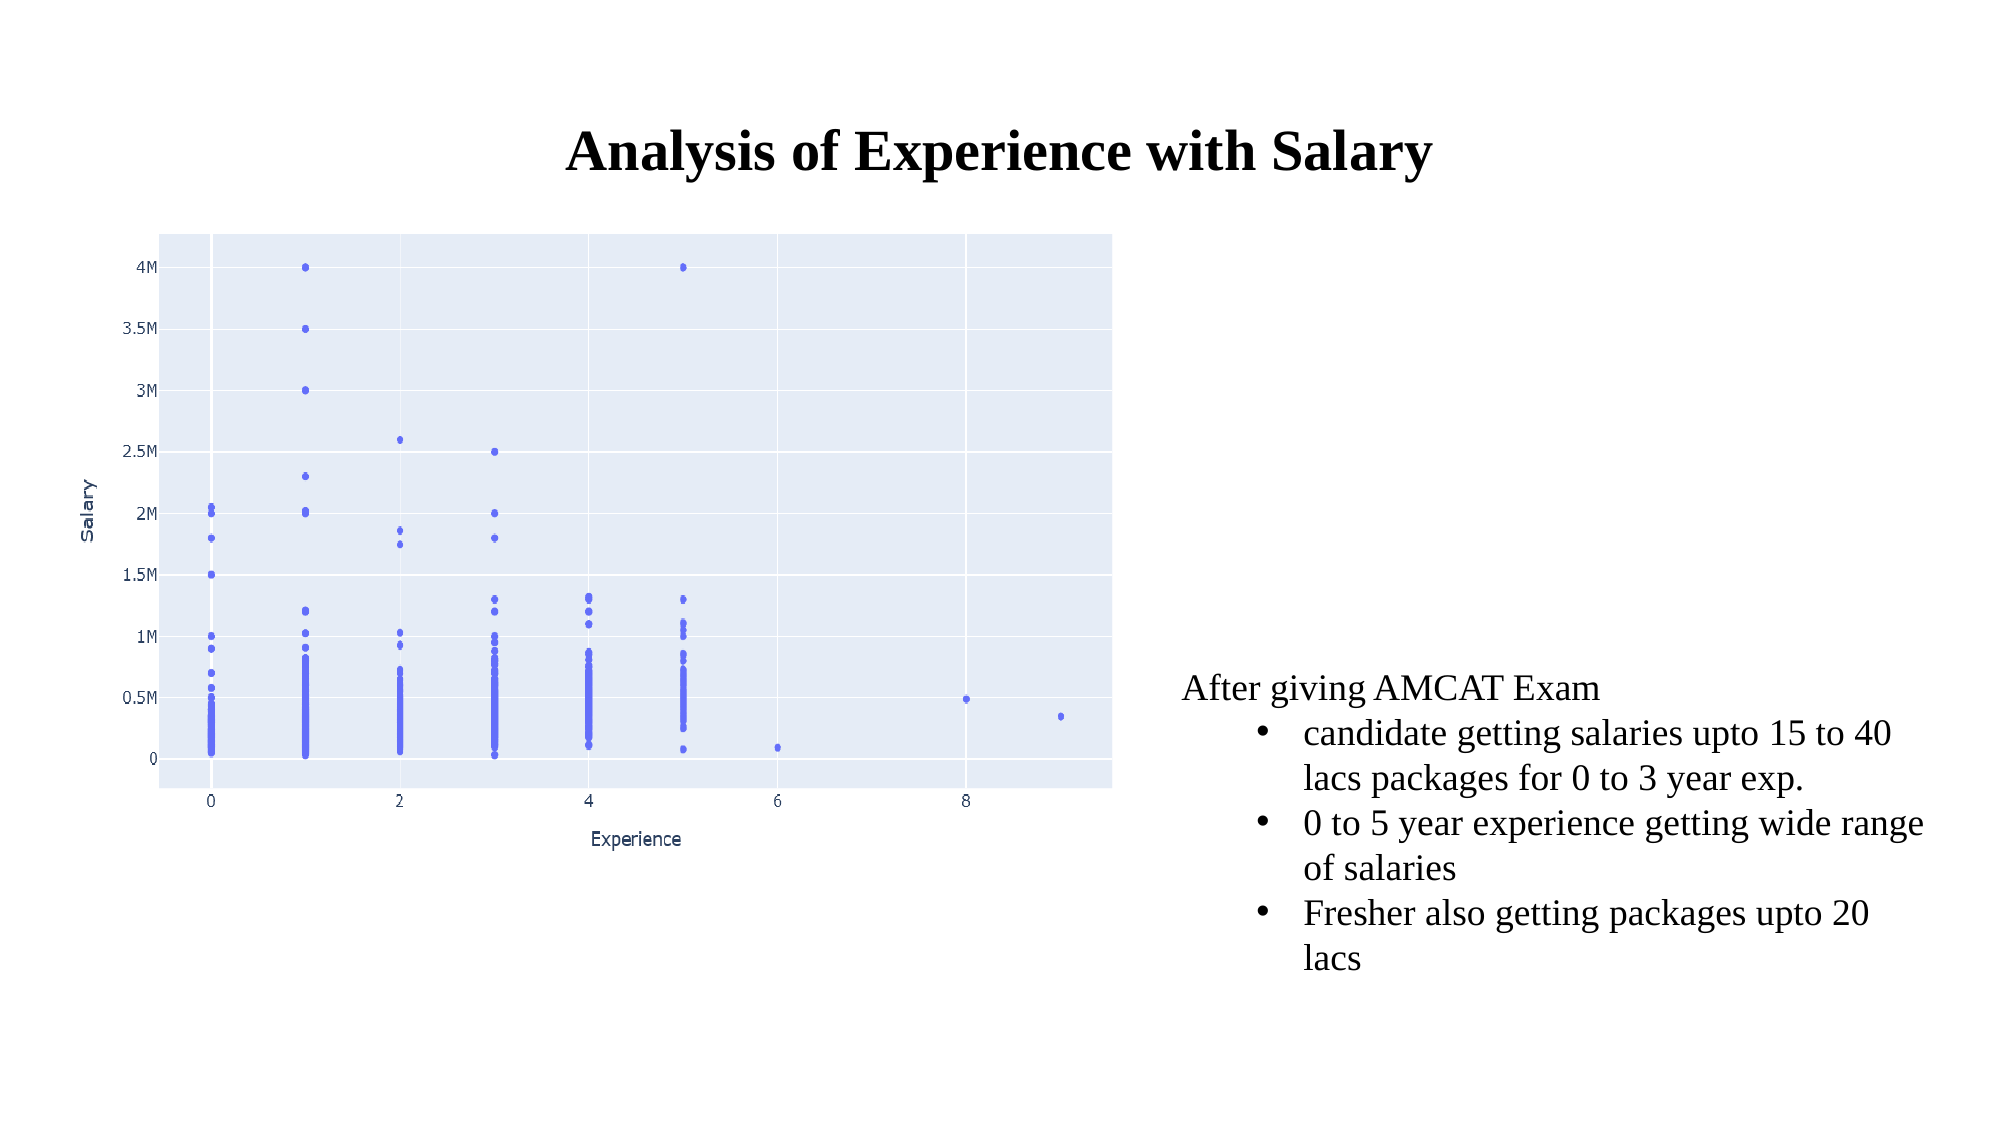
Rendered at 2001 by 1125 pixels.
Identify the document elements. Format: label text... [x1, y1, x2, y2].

picture [70, 190, 1143, 857]
text_box After giving AMCAT Exam candidate getting salaries upto 15 to 40 lacs packages for 0 to 3 year exp. 0 to 5 year experience getting wide range of salaries Fresher also getting packages upto 20 lacs [1166, 655, 1952, 986]
text_box Analysis of Experience with Salary [125, 104, 1874, 190]
